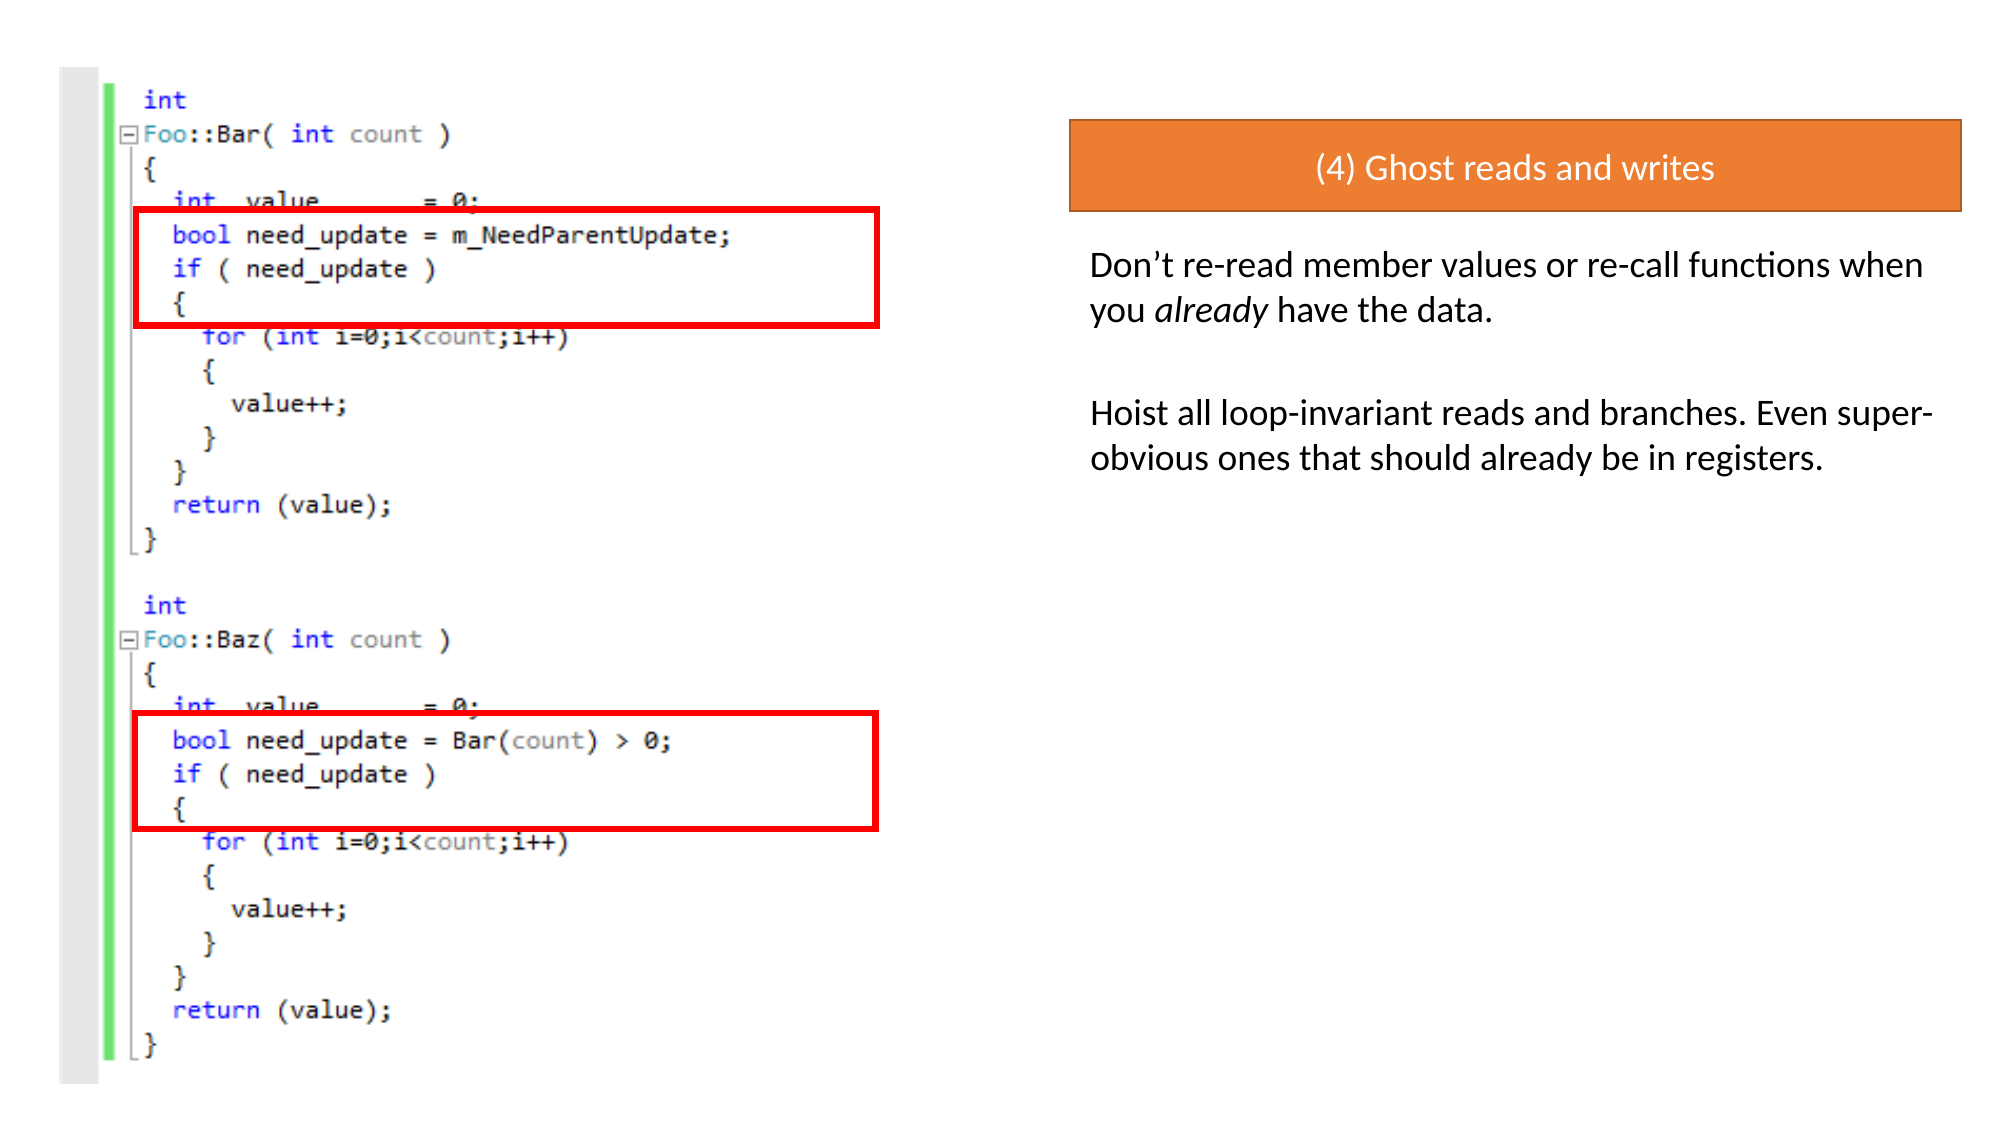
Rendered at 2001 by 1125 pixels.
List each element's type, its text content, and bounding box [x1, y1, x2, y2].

picture [59, 67, 952, 1084]
text_box Hoist all loop-invariant reads and branches. Even super- obvious ones that should already be in registers. [1075, 380, 1950, 486]
text_box (4) Ghost reads and writes [1069, 119, 1962, 212]
text_box Don’t re-read member values or re-call functions when you already have the data. [1075, 232, 1941, 338]
